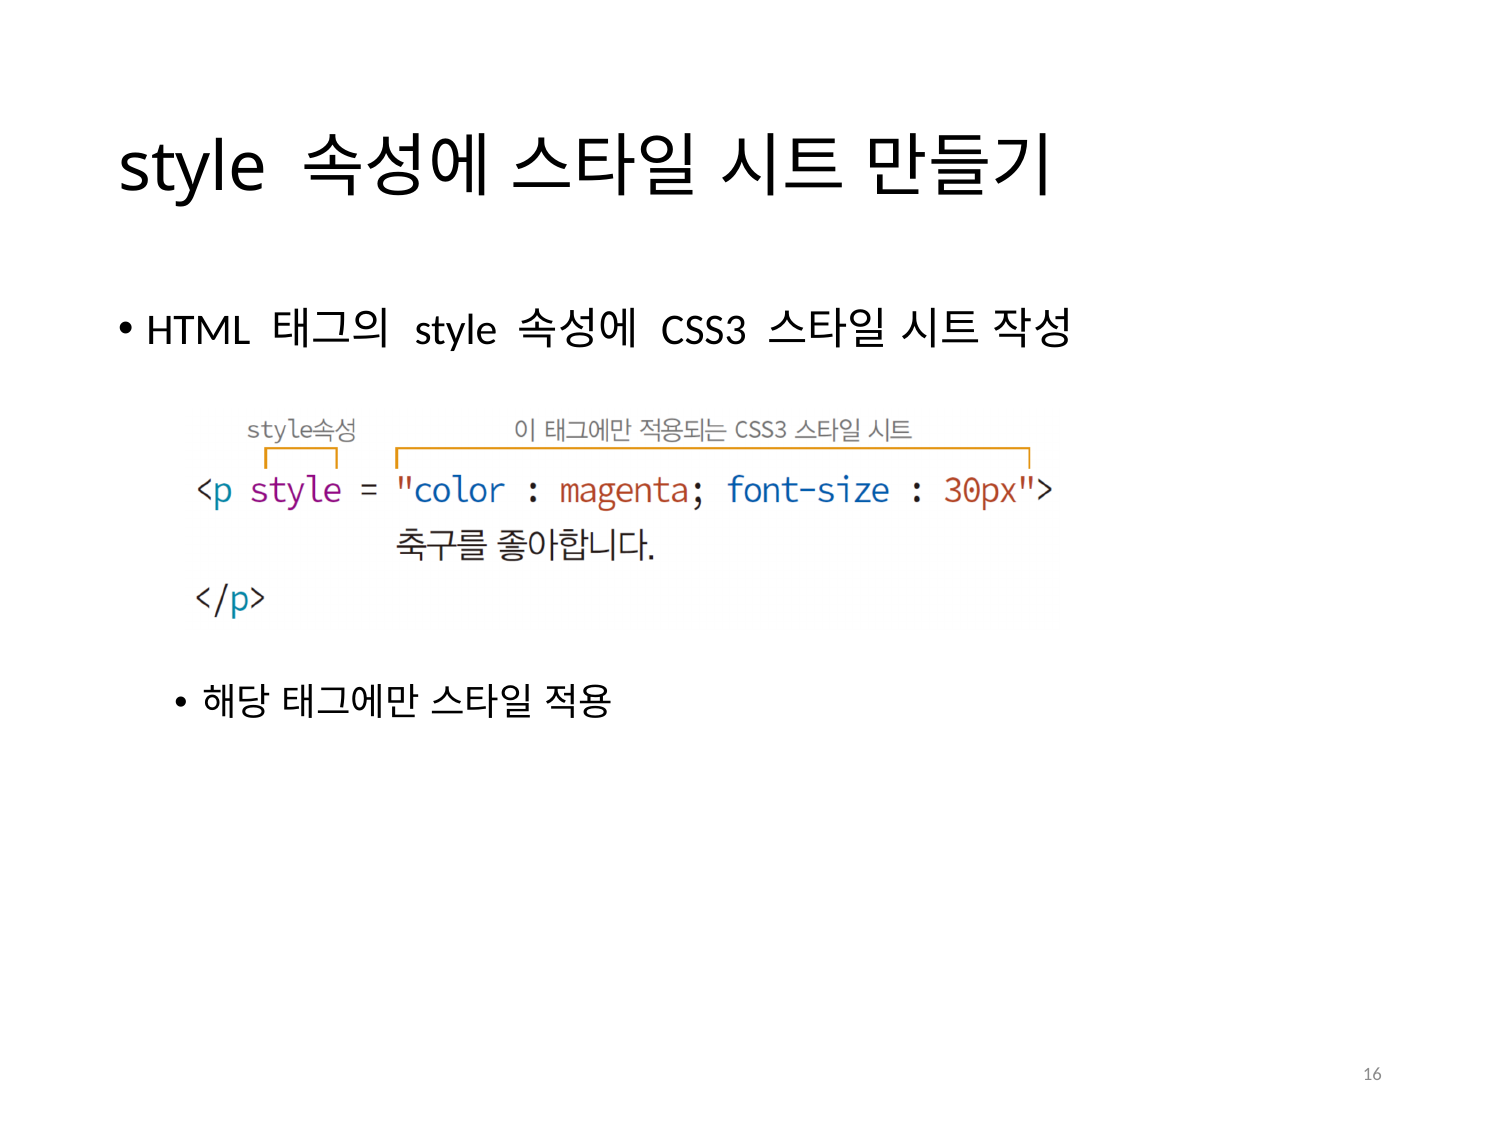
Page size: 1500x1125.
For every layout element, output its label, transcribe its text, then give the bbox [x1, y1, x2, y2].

picture [185, 408, 1060, 630]
slide_number 16 [1059, 1042, 1397, 1103]
title style 속성에 스타일 시트 만들기 [103, 59, 1397, 278]
list HTML 태그의 style 속성에 CSS3 스타일 시트 작성 해당 태그에만 스타일 적용 [103, 299, 1397, 1014]
